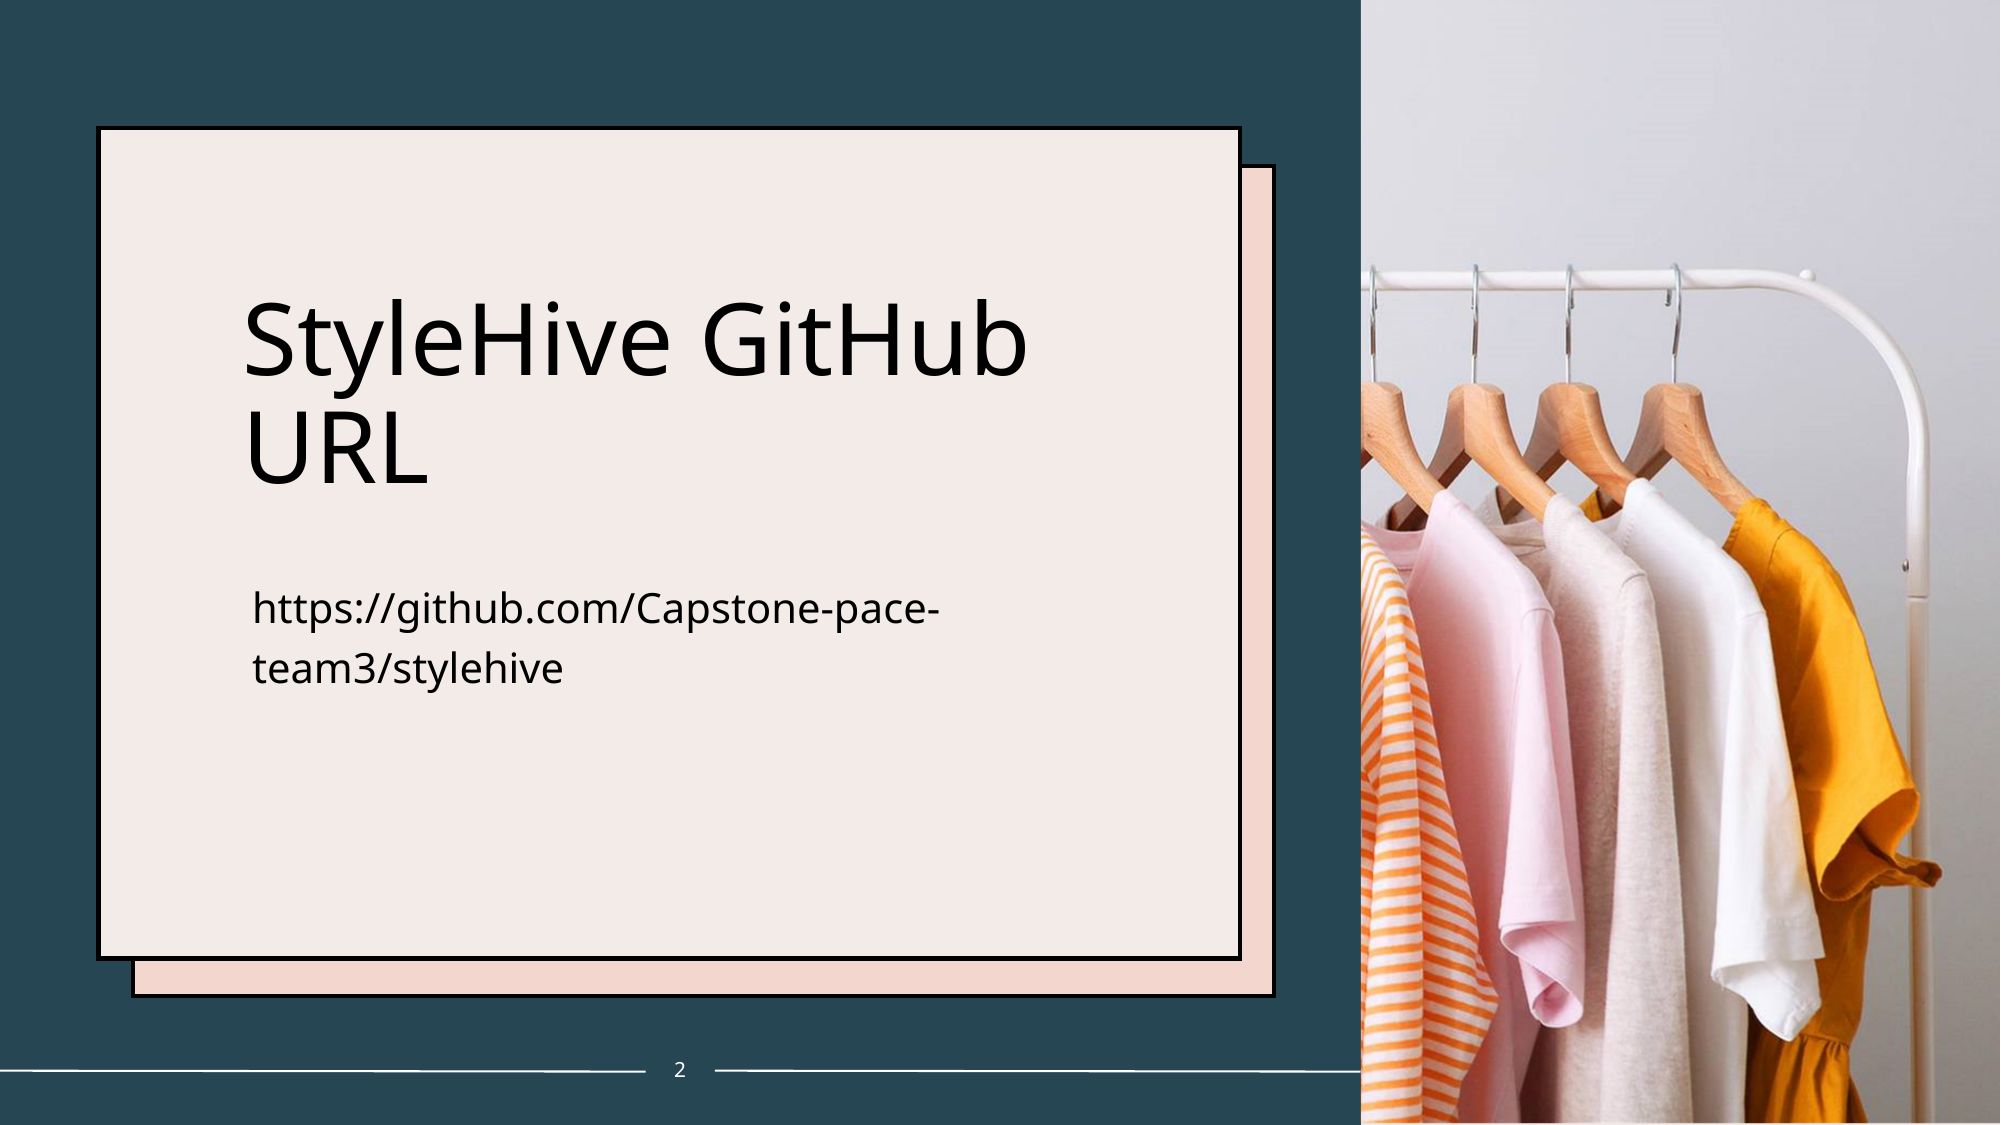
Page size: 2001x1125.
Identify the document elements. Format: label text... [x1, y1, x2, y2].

slide_number 2 [650, 1050, 710, 1091]
title StyleHive GitHub URL [228, 281, 1055, 525]
list https://github.com/Capstone-pace-team3/stylehive [228, 564, 1050, 915]
picture [1360, 0, 2000, 1125]
